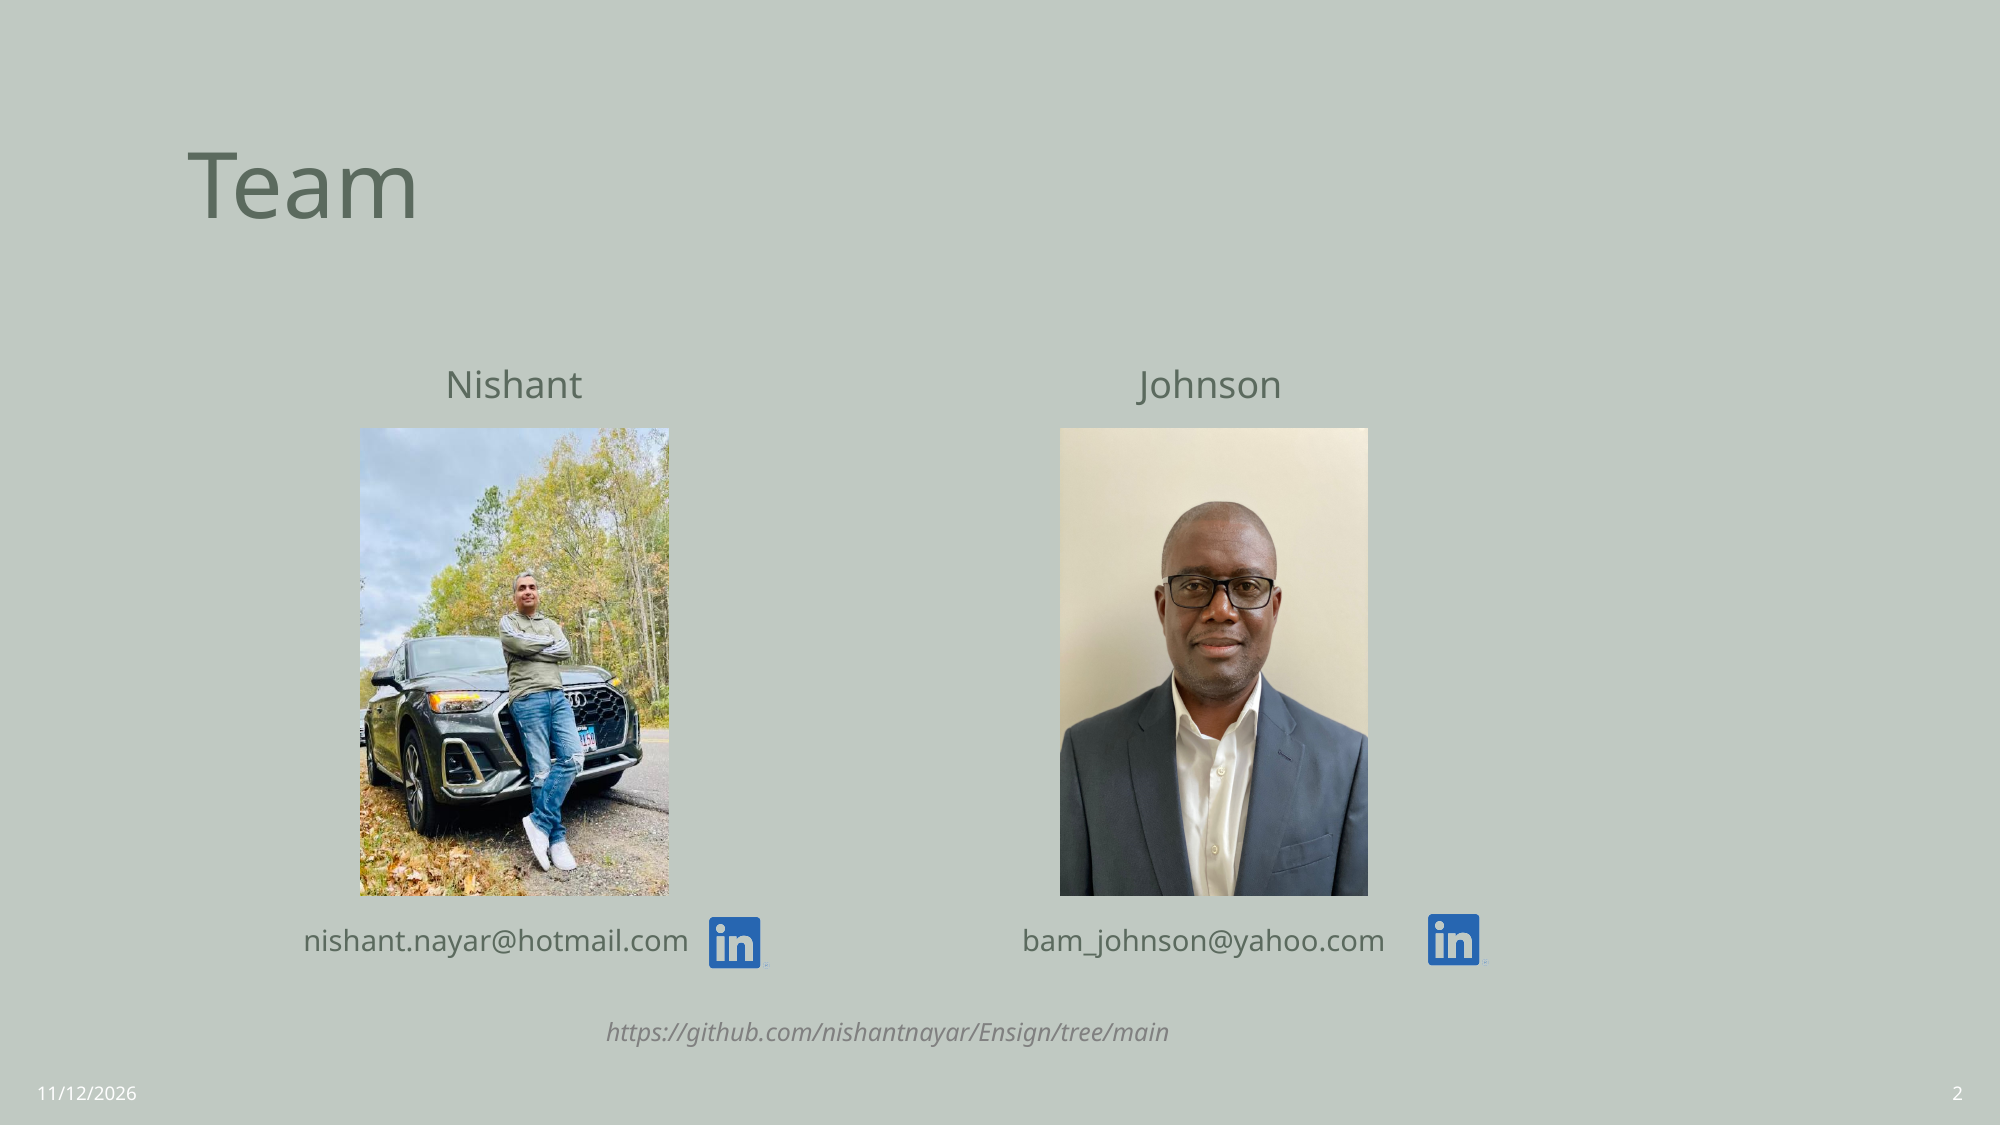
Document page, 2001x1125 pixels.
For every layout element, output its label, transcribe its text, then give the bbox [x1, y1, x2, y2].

text_box https://github.com/nishantnayar/Ensign/tree/main [591, 1008, 1592, 1054]
picture [1060, 428, 1368, 896]
text_box nishant.nayar@hotmail.com [288, 914, 740, 979]
title Team [172, 106, 1648, 272]
picture [709, 917, 770, 969]
picture [1428, 914, 1489, 966]
text_box bam_johnson@yahoo.com [1007, 914, 1459, 979]
list Johnson [1057, 353, 1364, 409]
slide_number 2 [1528, 1064, 1979, 1124]
list Nishant [360, 353, 668, 409]
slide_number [21, 1064, 472, 1124]
picture [360, 428, 669, 896]
